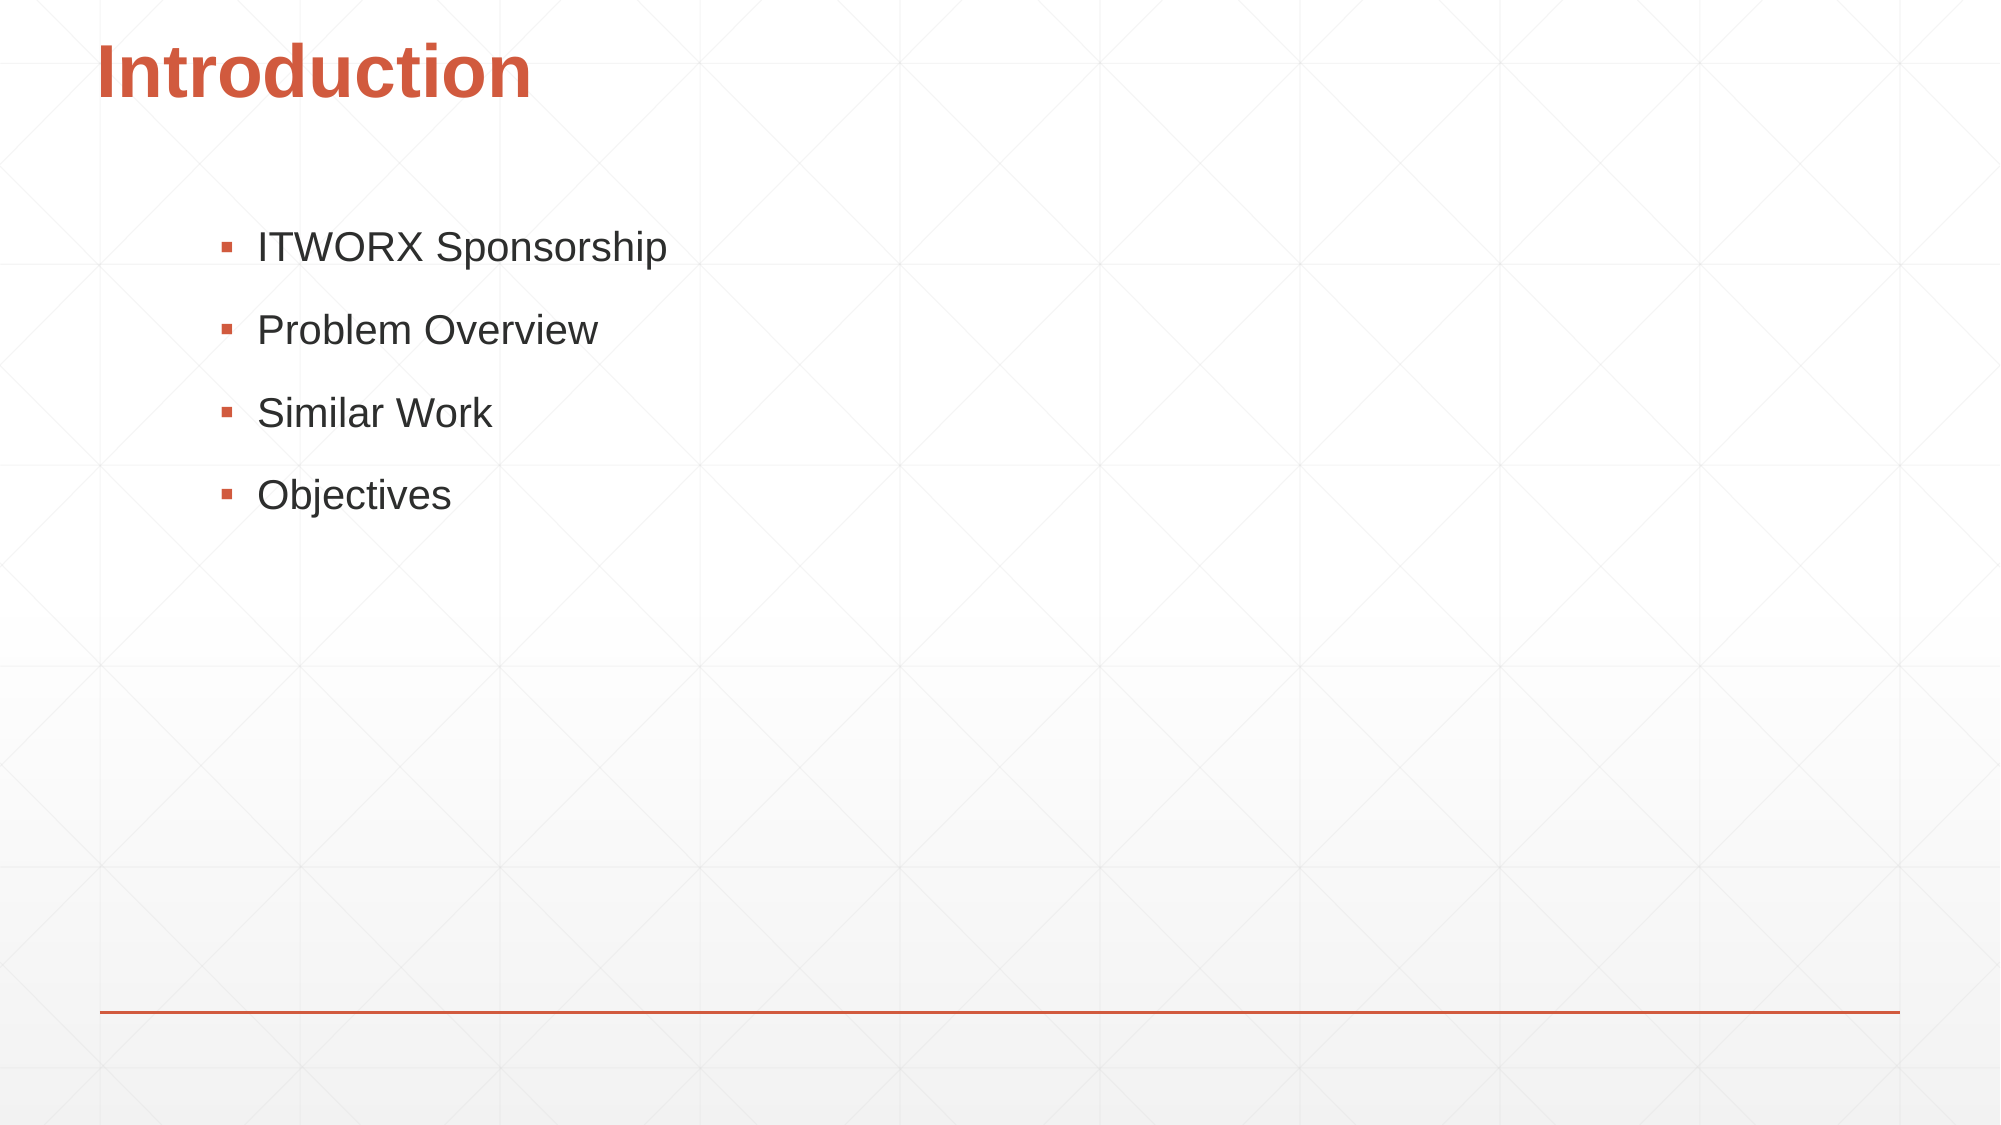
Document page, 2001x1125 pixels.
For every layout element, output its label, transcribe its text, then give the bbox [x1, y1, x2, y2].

text_box ITWORX Sponsorship Problem Overview Similar Work Objectives [204, 218, 1493, 931]
text_box Introduction [81, 11, 1492, 121]
